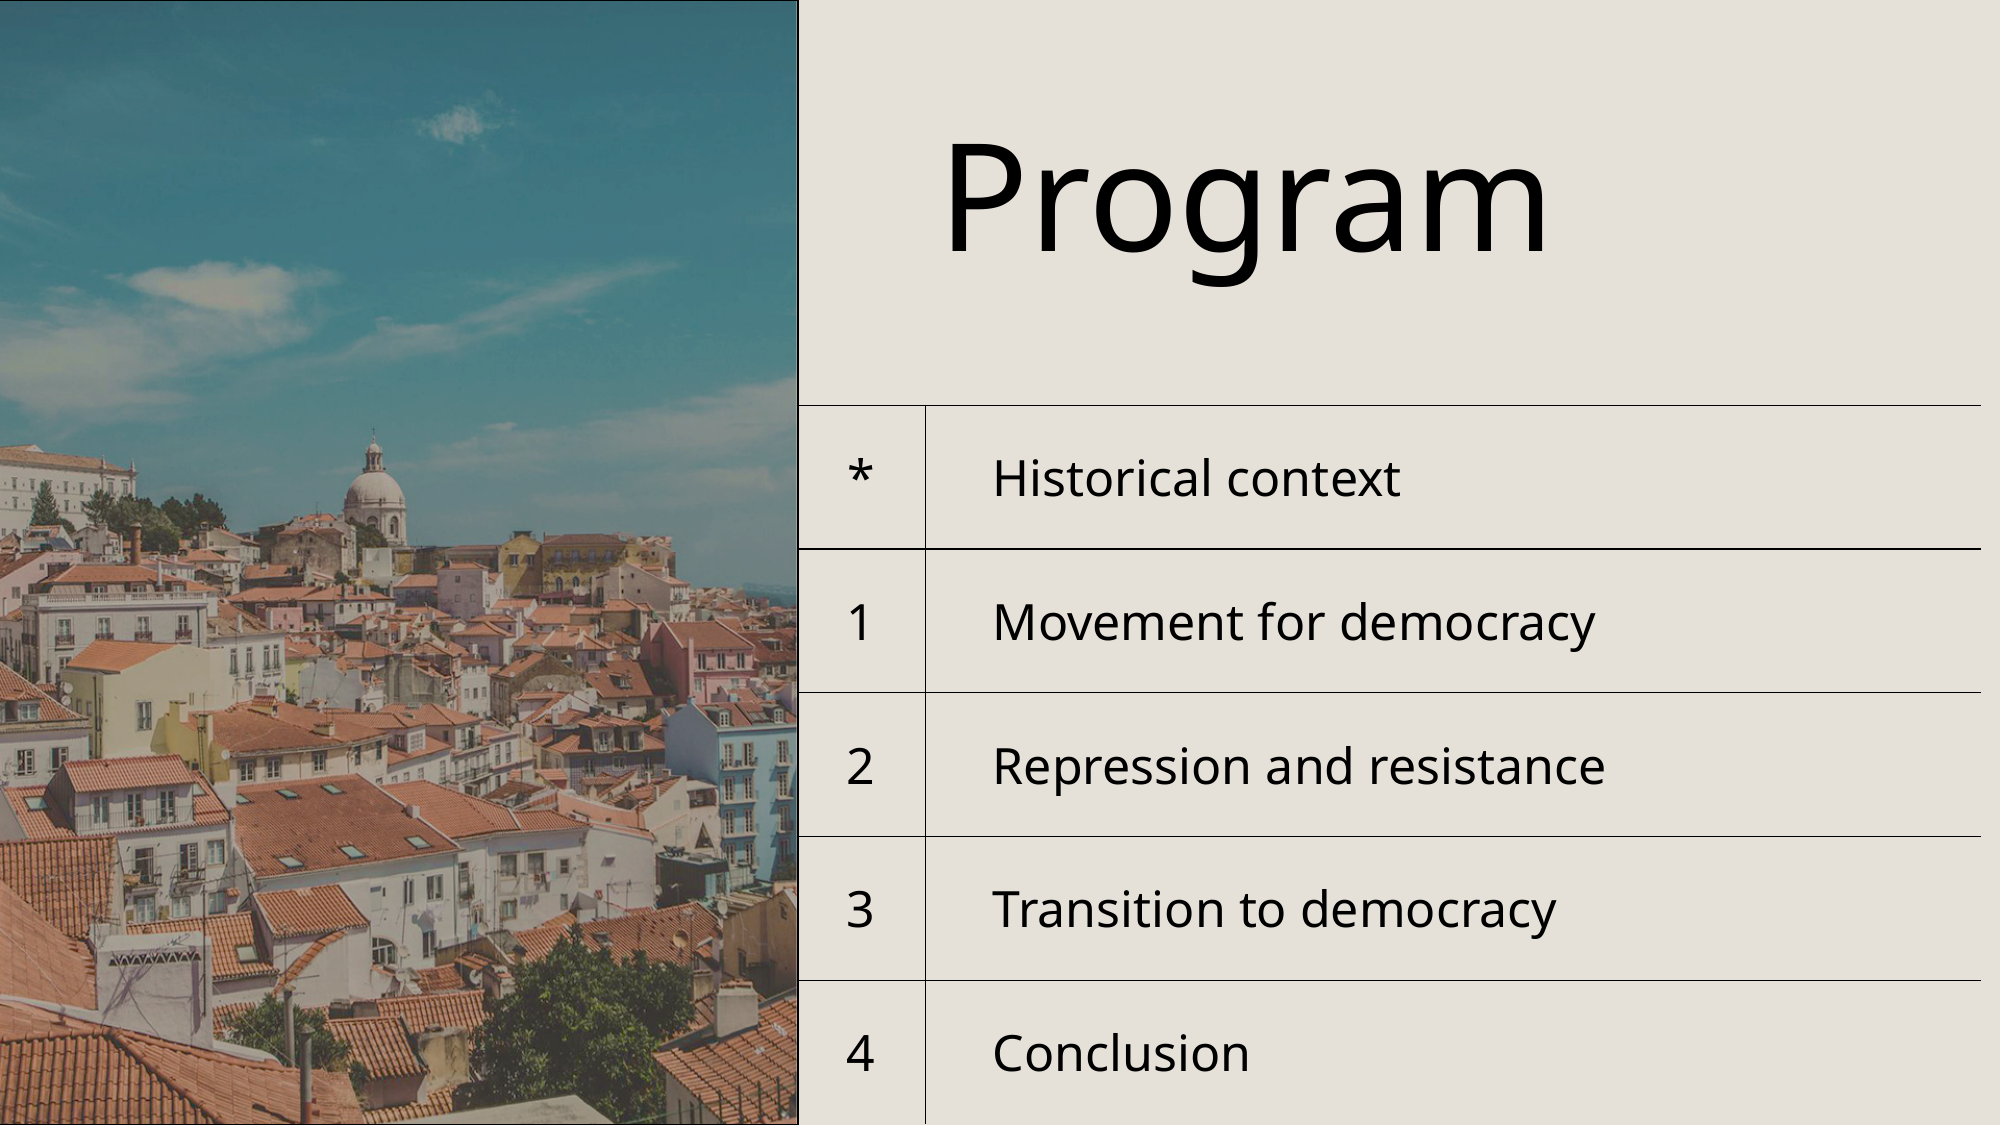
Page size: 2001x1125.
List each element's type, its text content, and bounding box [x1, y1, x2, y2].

table_header Historical context [926, 406, 1981, 548]
table_cell 3 [797, 837, 925, 980]
table_cell Movement for democracy [926, 550, 1981, 692]
table_cell Transition to democracy [926, 837, 1981, 980]
table_cell Repression and resistance [926, 693, 1981, 836]
table_cell Conclusion [926, 981, 1981, 1124]
table_cell 1 [797, 550, 925, 692]
table_cell 4 [797, 981, 925, 1124]
table_cell 2 [797, 693, 925, 836]
table_header * [797, 406, 925, 548]
title Program [923, 22, 1955, 383]
picture [0, 0, 797, 1125]
